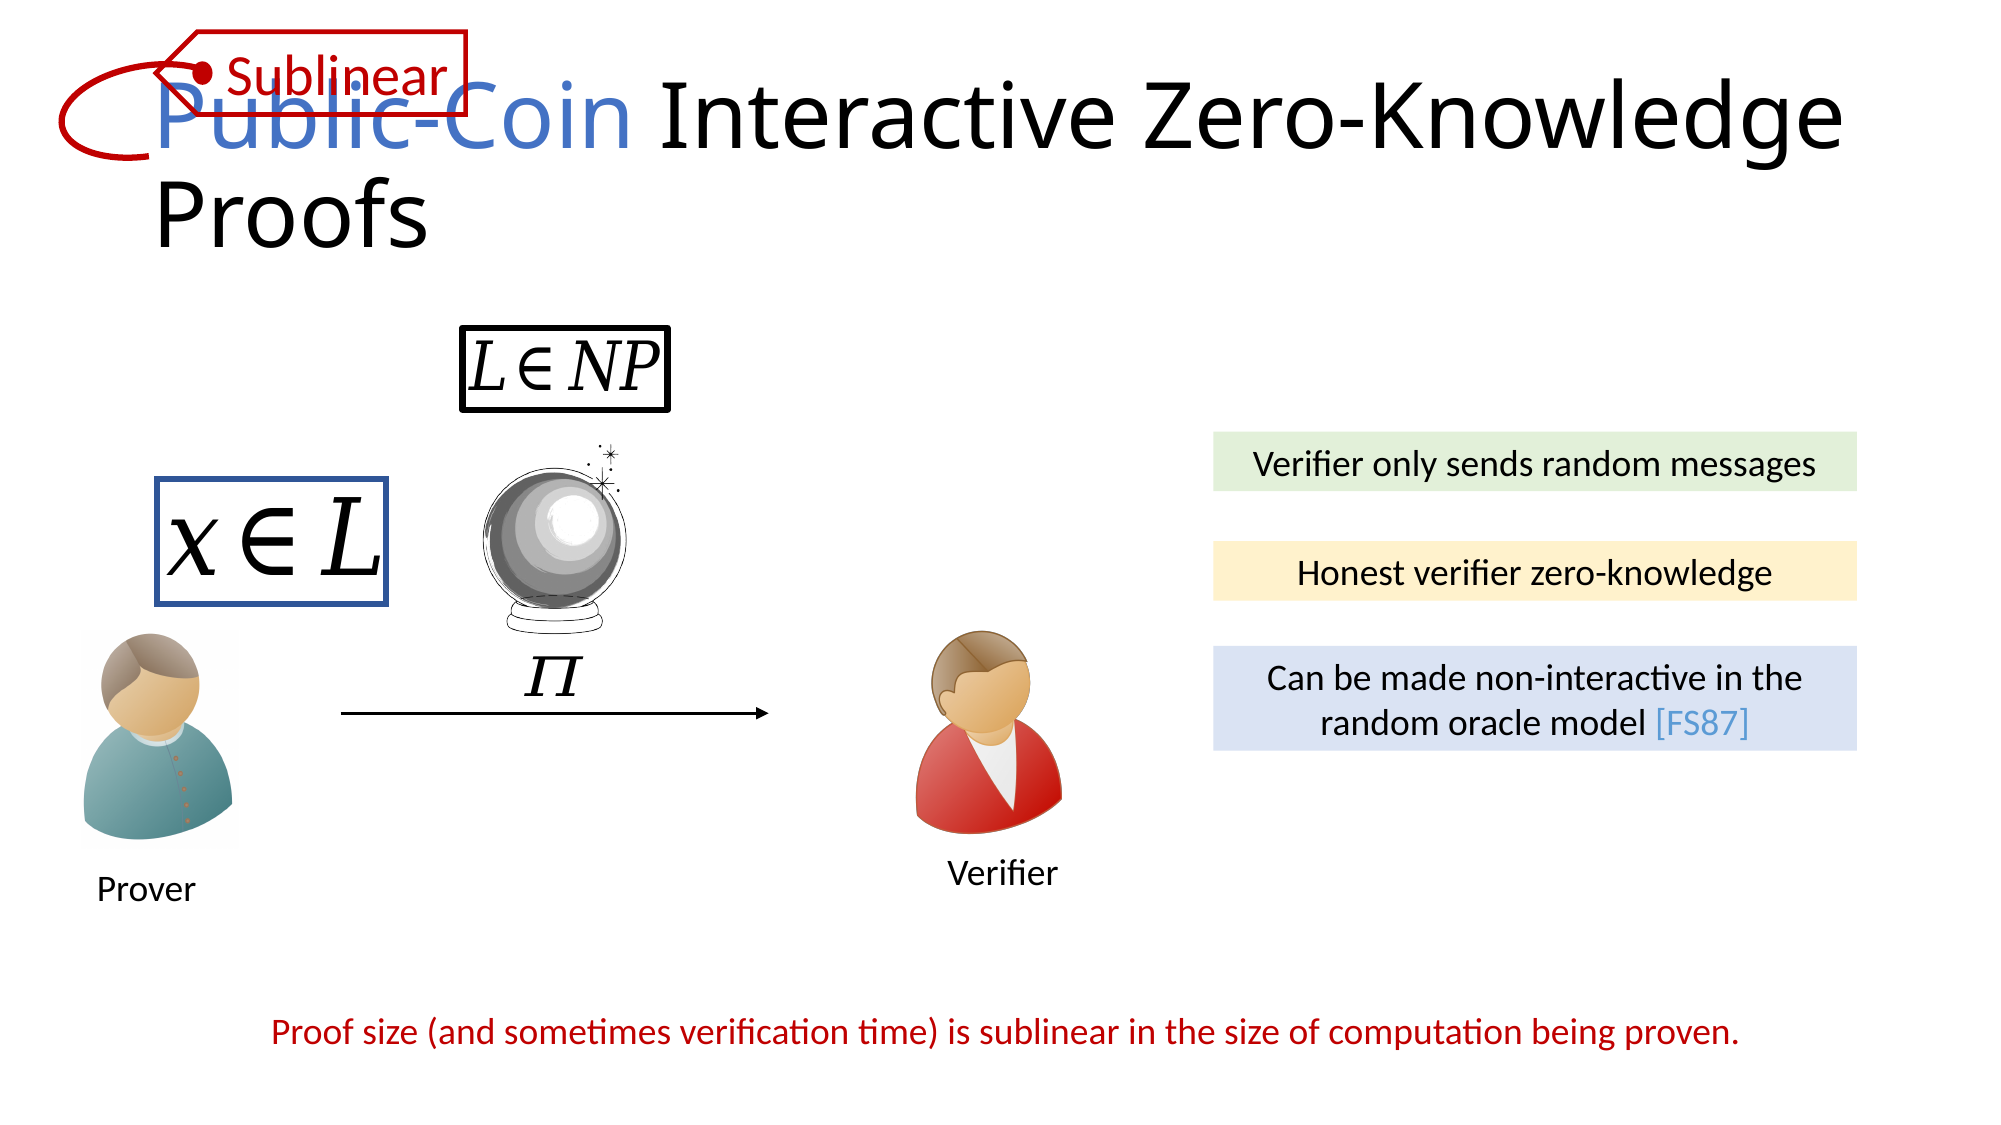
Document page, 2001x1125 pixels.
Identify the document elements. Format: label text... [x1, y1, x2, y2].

text_box Can be made non-interactive in the random oracle model [FS87] [1213, 645, 1857, 751]
picture [447, 431, 662, 647]
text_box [155, 30, 466, 116]
picture [901, 601, 1062, 849]
text_box [61, 64, 155, 159]
text_box Verifier only sends random messages [1213, 431, 1857, 492]
text_box Proof size (and sometimes verification time) is sublinear in the size of computation being proven. [256, 999, 1758, 1060]
title Public-Coin Interactive Zero-Knowledge Proofs [137, 59, 1877, 278]
picture [81, 630, 239, 849]
text_box Honest verifier zero-knowledge [1213, 541, 1857, 601]
text_box Prover [82, 856, 212, 917]
text_box Verifier [932, 840, 1074, 901]
